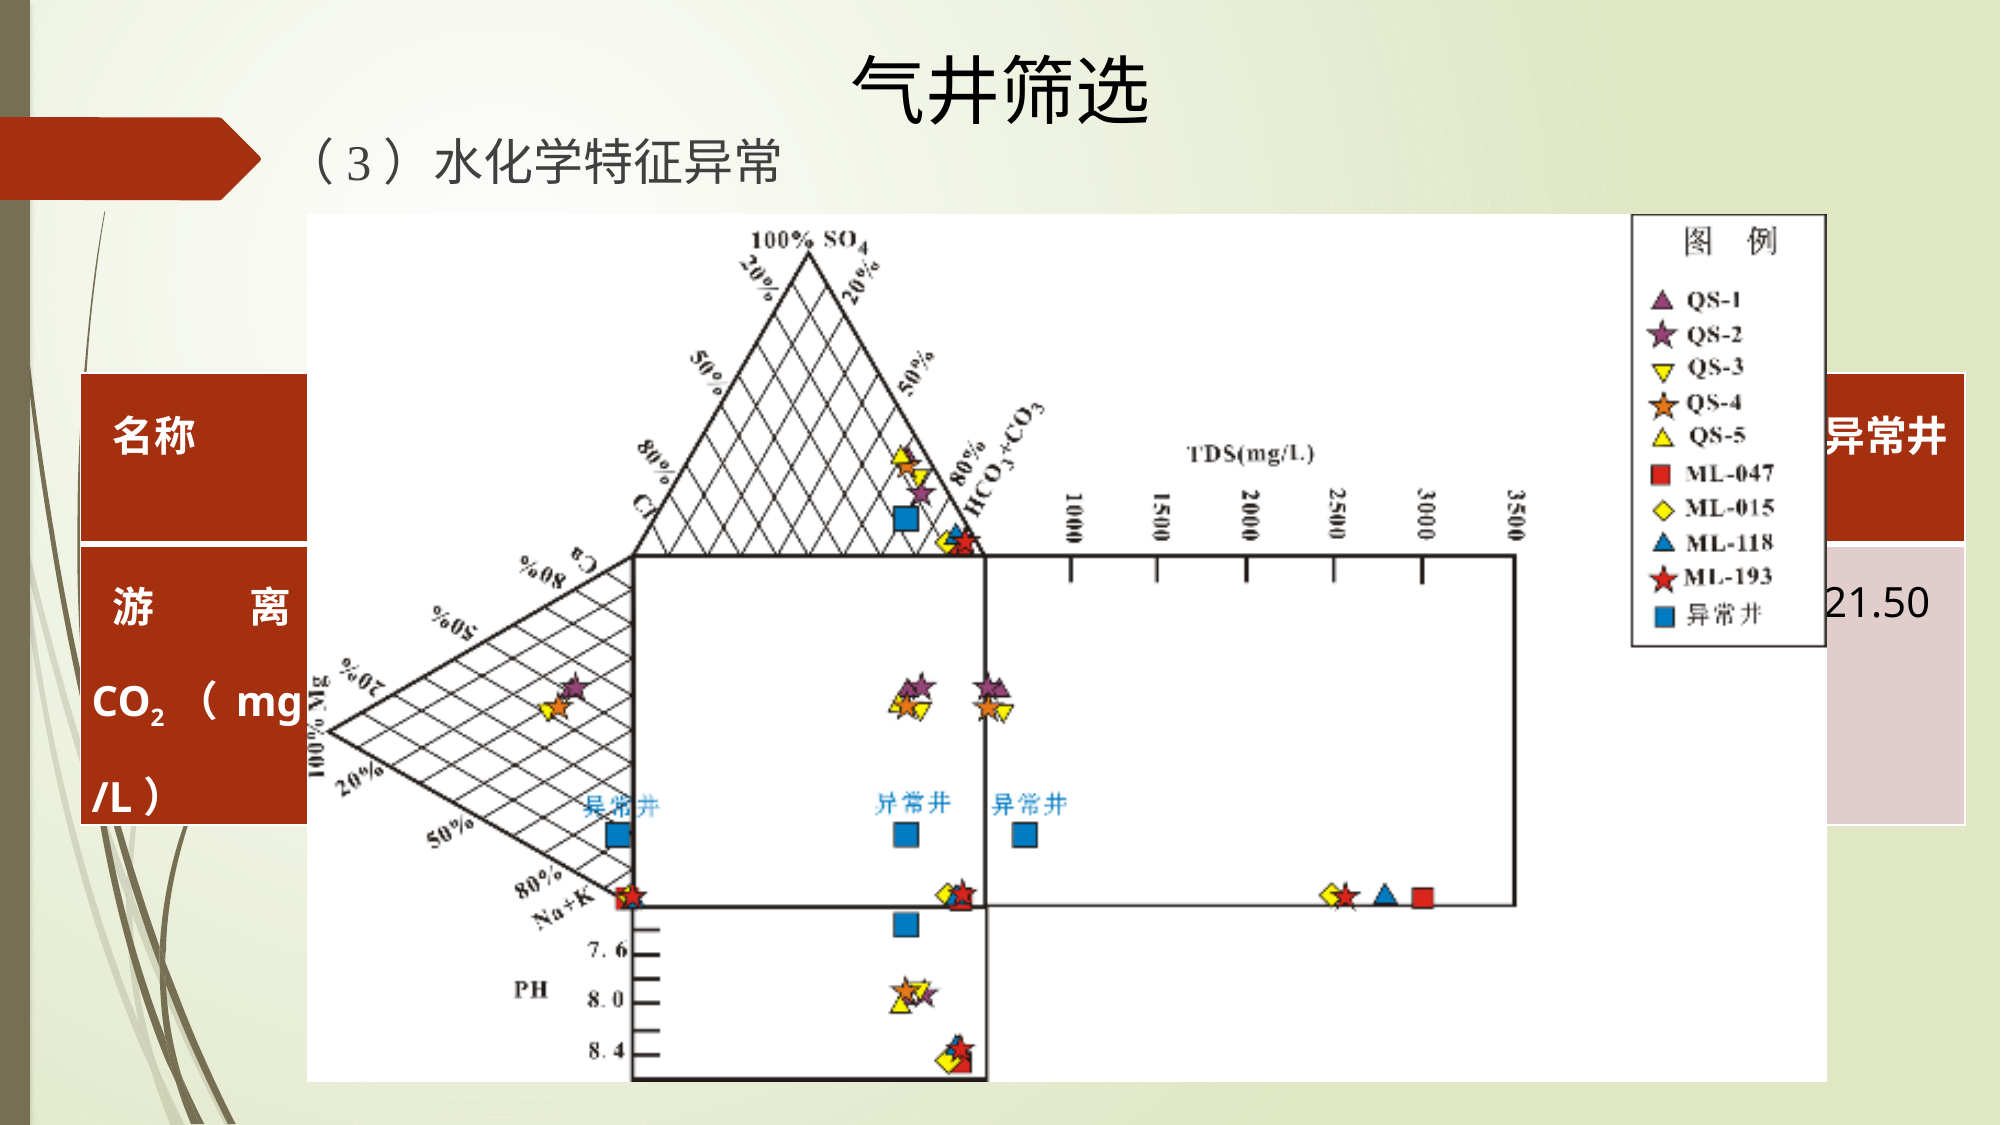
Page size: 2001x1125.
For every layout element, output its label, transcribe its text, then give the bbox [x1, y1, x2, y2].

table_cell 游离CO2（mg/L） [81, 547, 303, 824]
text_box （3）水化学特征异常 [269, 122, 1732, 372]
text_box 气井筛选 [835, 0, 1166, 142]
table_header 异常井 [1831, 374, 1964, 541]
table_header 名称 [81, 374, 303, 541]
picture [307, 213, 1827, 1082]
table_cell 21.50 [1831, 547, 1964, 824]
